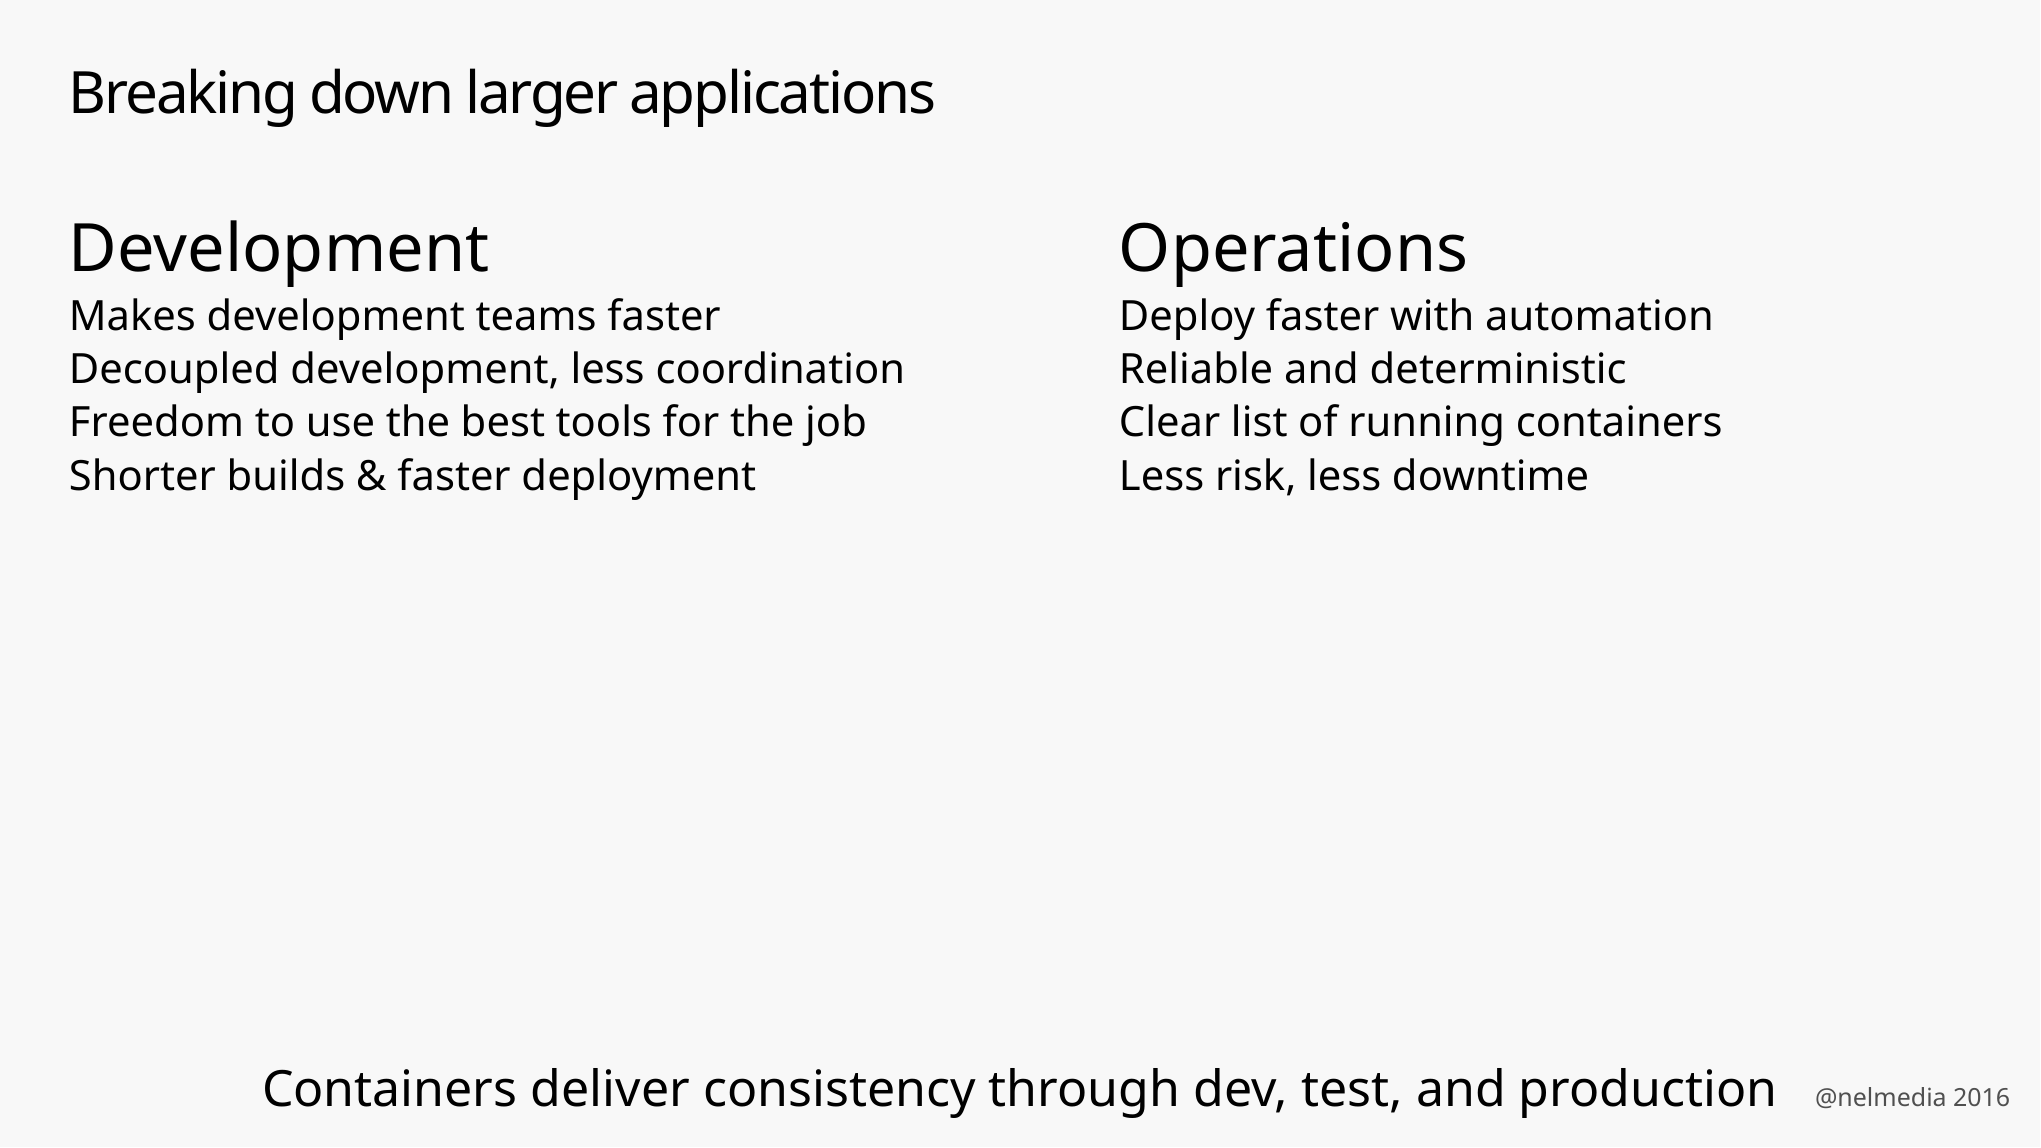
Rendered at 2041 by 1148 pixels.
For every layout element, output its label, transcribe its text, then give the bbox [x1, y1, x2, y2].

title Breaking down larger applications [45, 48, 1996, 199]
list Development Makes development teams faster Decoupled development, less coordination Freedom to use the best tools for the job Shorter builds & faster deployment [45, 198, 946, 622]
text_box Containers deliver consistency through dev, test, and production [247, 1048, 1794, 1124]
list Operations Deploy faster with automation Reliable and deterministic Clear list of running containers Less risk, less downtime [1095, 198, 1996, 525]
